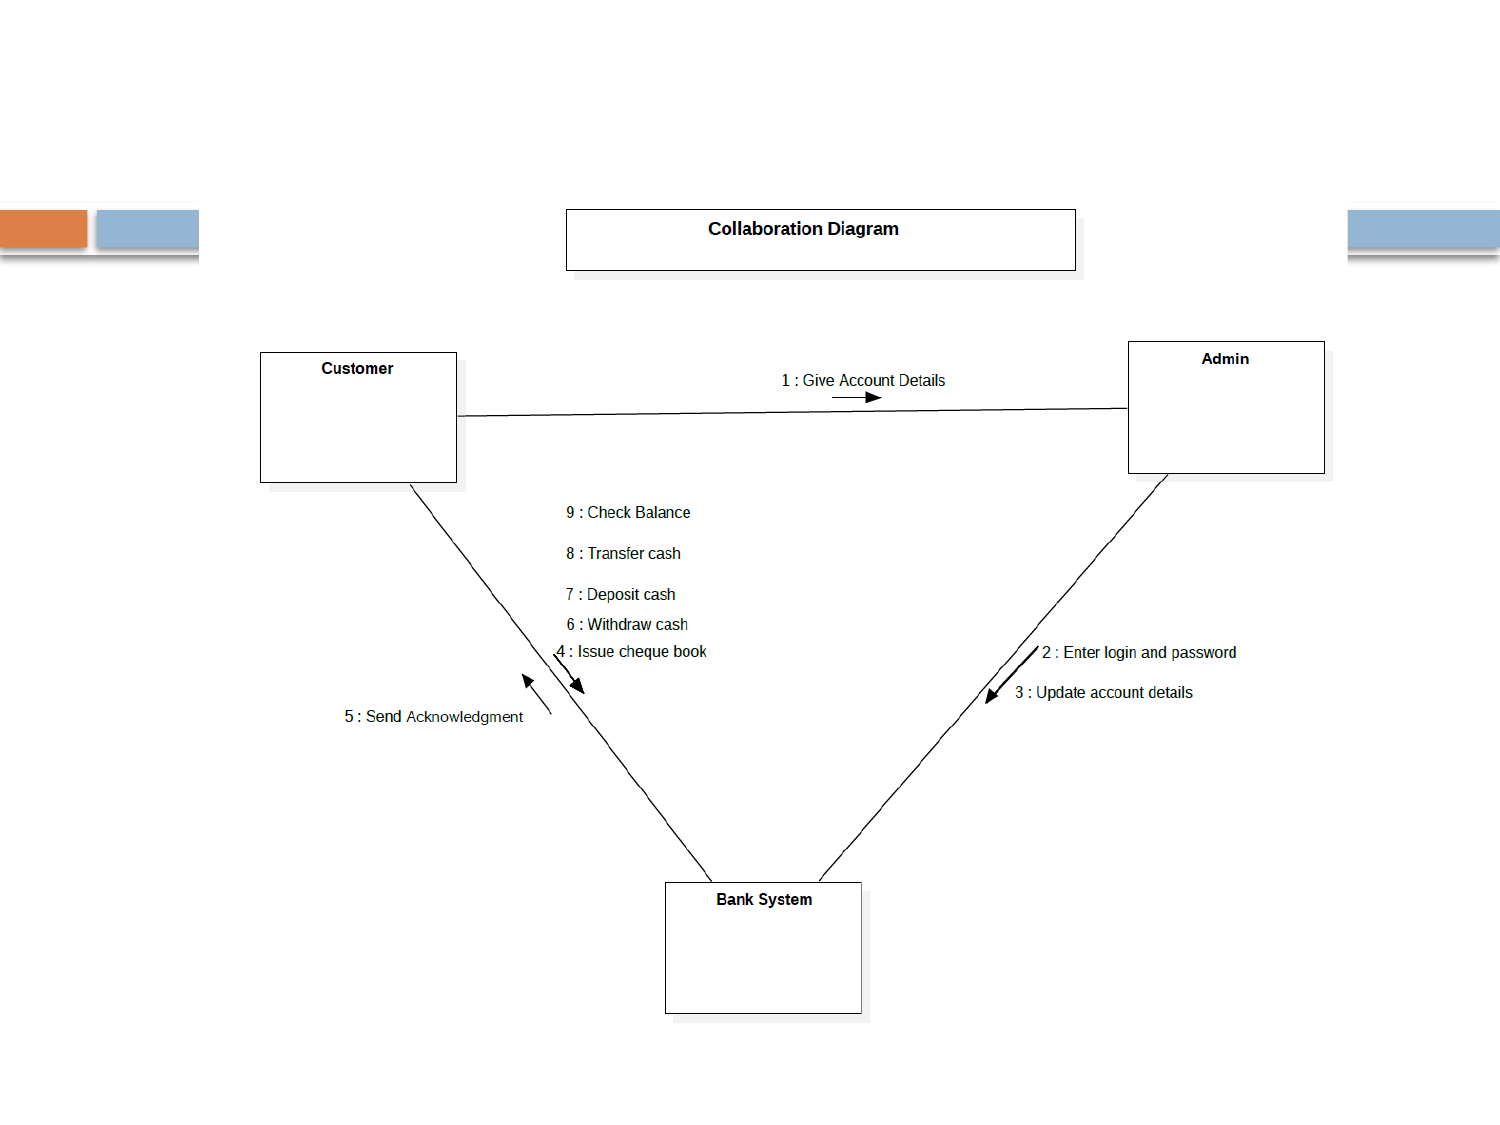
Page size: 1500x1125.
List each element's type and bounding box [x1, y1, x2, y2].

list [198, 175, 1348, 1032]
